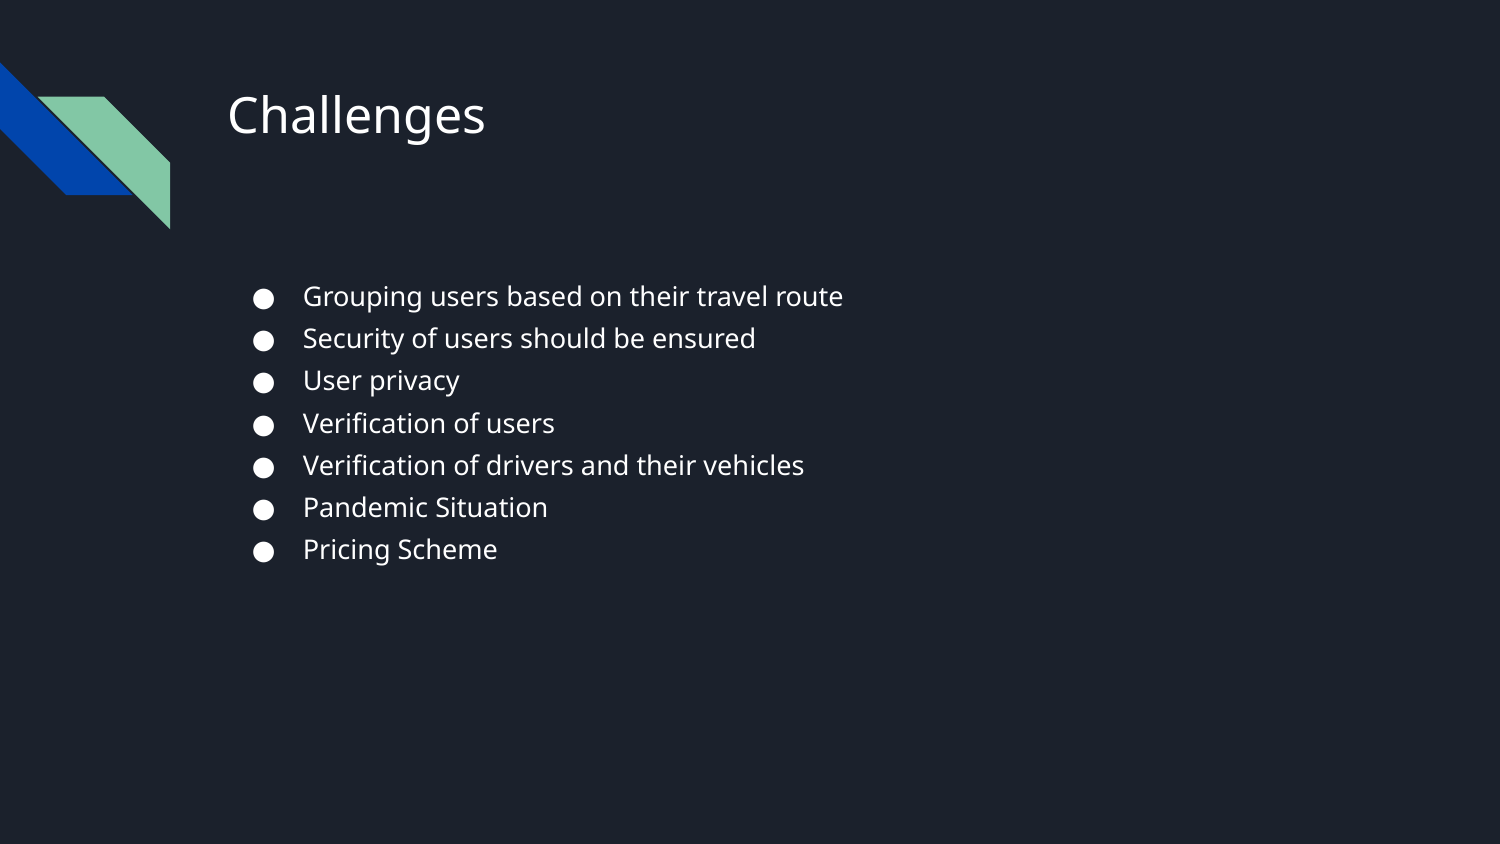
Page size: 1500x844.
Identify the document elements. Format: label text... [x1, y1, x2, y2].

title Challenges [212, 64, 1368, 215]
list Grouping users based on their travel route Security of users should be ensured User privacy Verification of users Verification of drivers and their vehicles Pandemic Situation Pricing Scheme [212, 257, 1368, 735]
